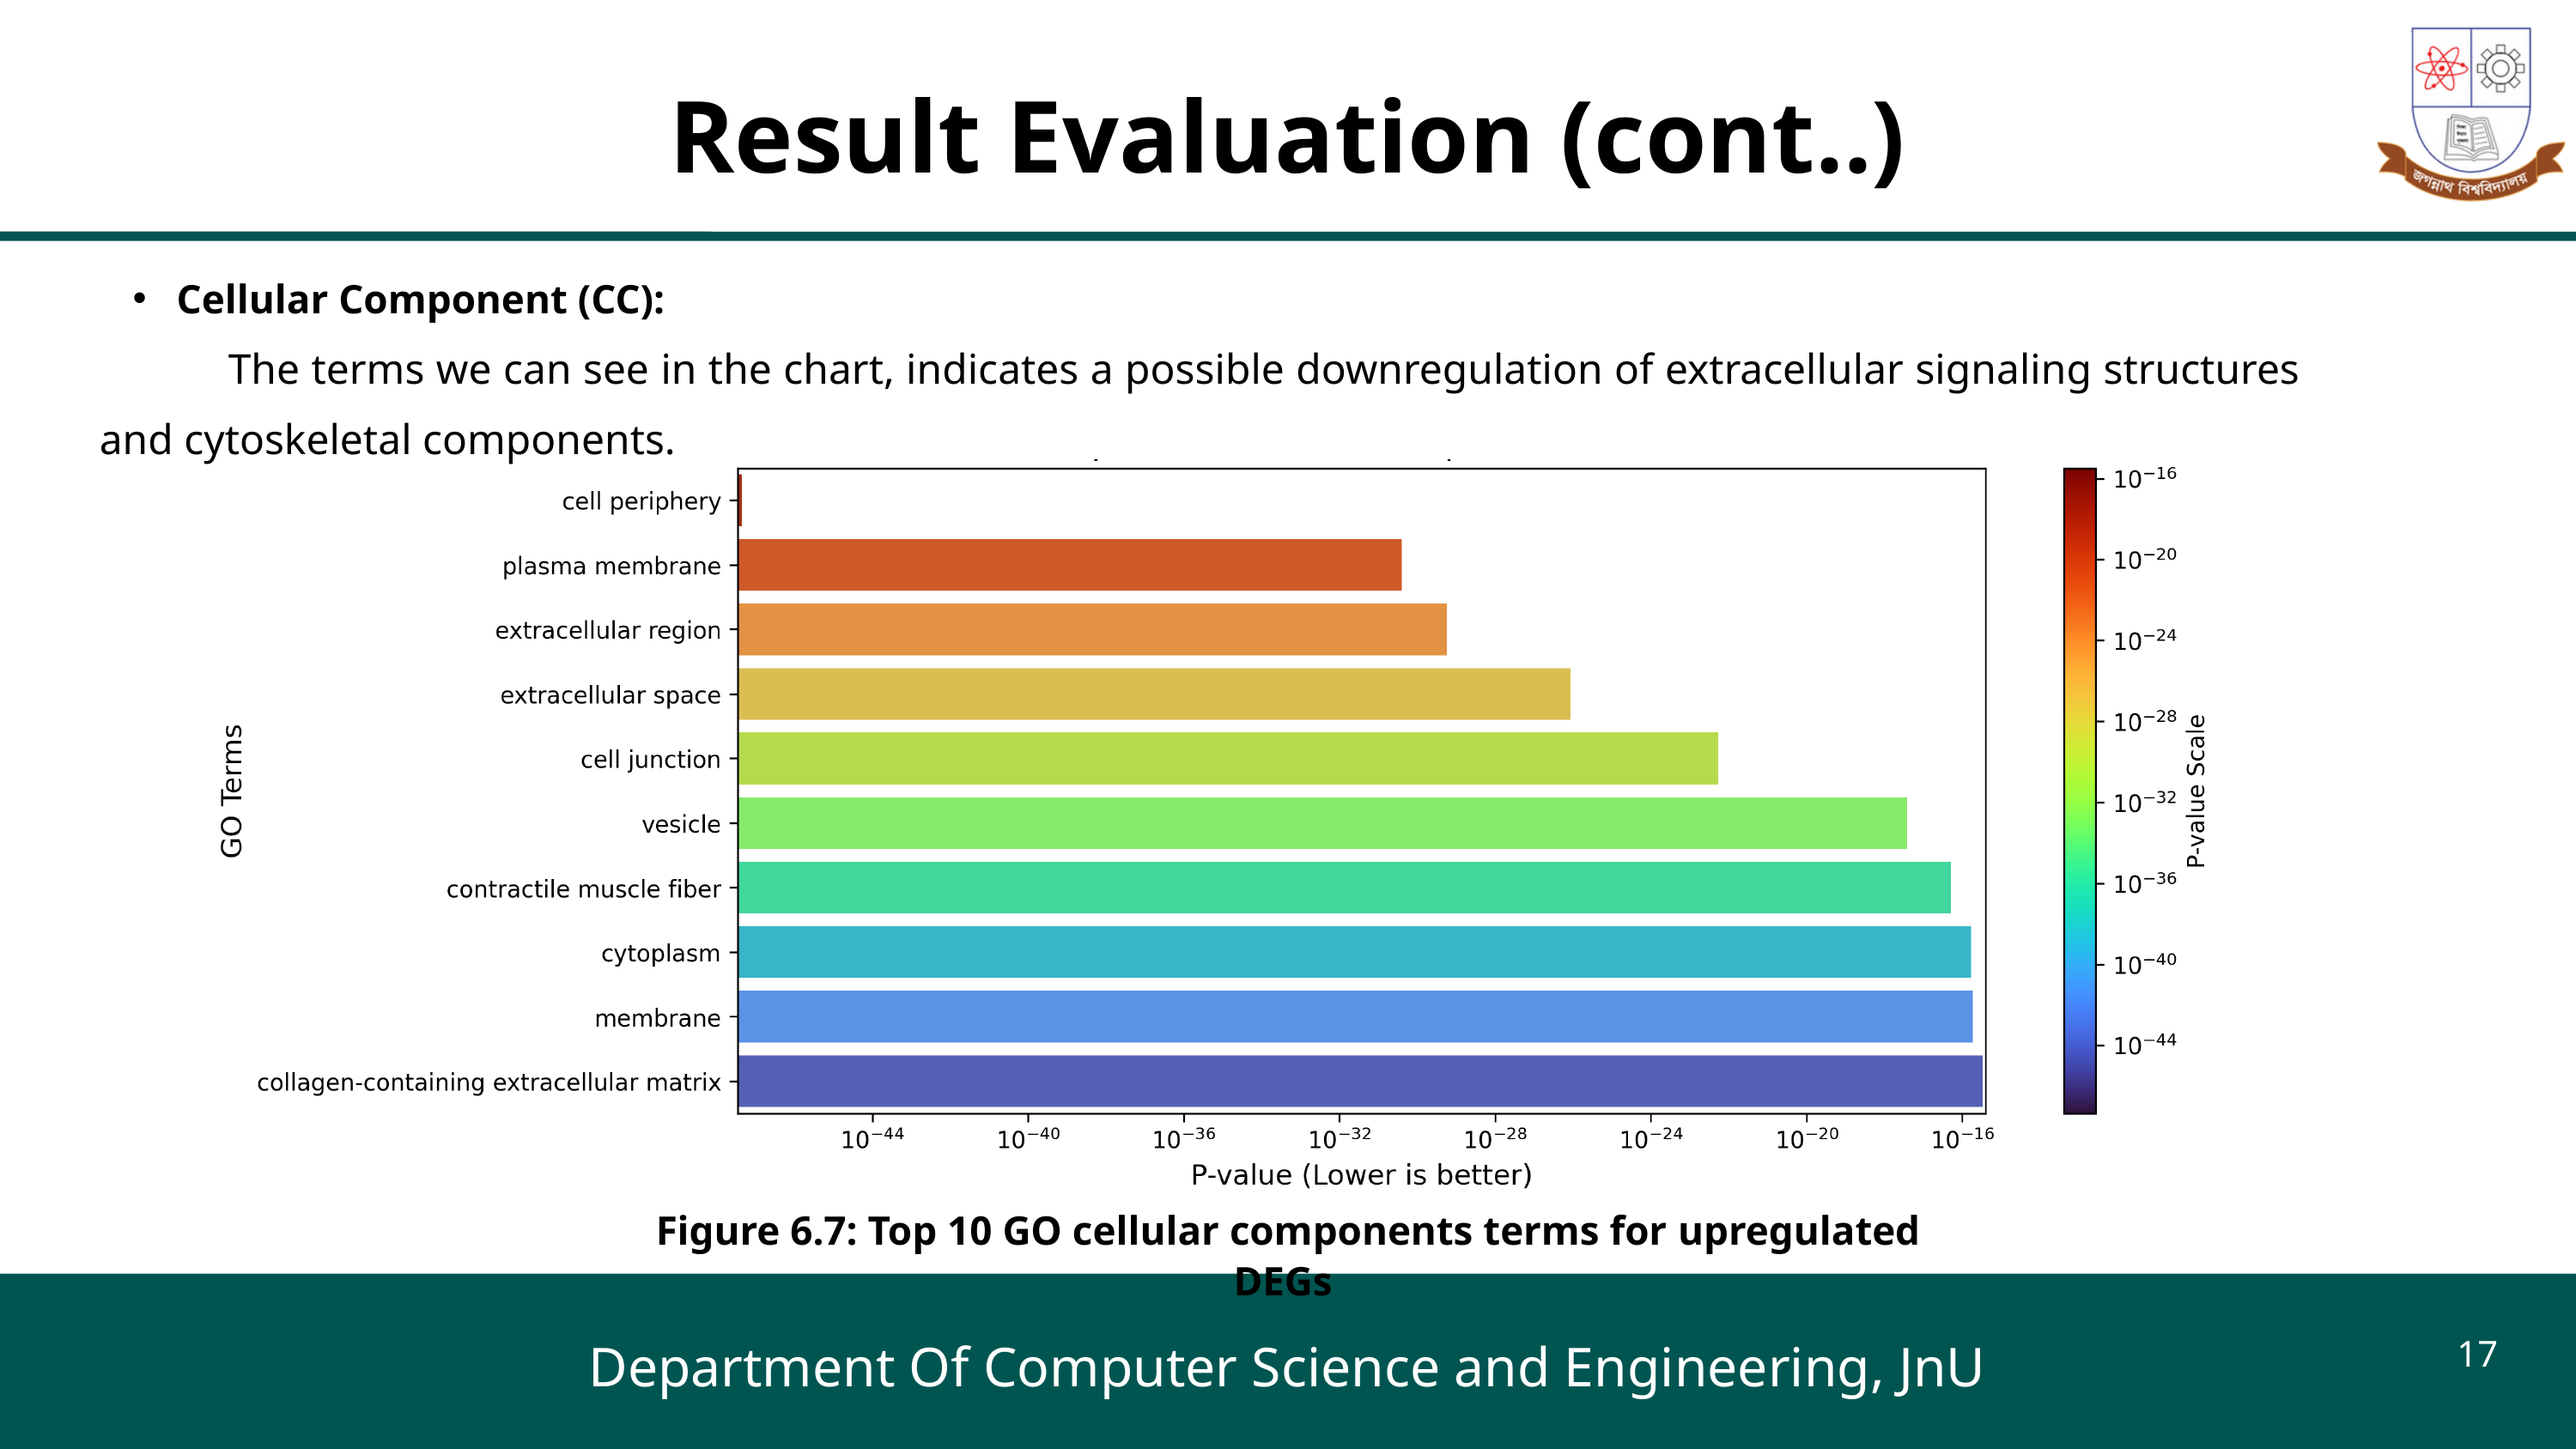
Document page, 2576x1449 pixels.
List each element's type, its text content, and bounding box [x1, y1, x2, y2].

text_box Department Of Computer Science and Engineering, JnU [523, 1322, 2052, 1398]
text_box Result Evaluation (cont..) [473, 54, 2103, 193]
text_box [2377, 16, 2566, 206]
text_box 17 [2431, 1298, 2499, 1374]
text_box Cellular Component (CC): The terms we can see in the chart, indicates a possible downregulation of extracellular signaling structures and cytoskeletal components. [99, 241, 2432, 464]
picture [204, 459, 2226, 1207]
text_box Figure 6.7: Top 10 GO cellular components terms for upregulated DEGs [605, 1216, 1971, 1304]
text_box [0, 1268, 2576, 1449]
